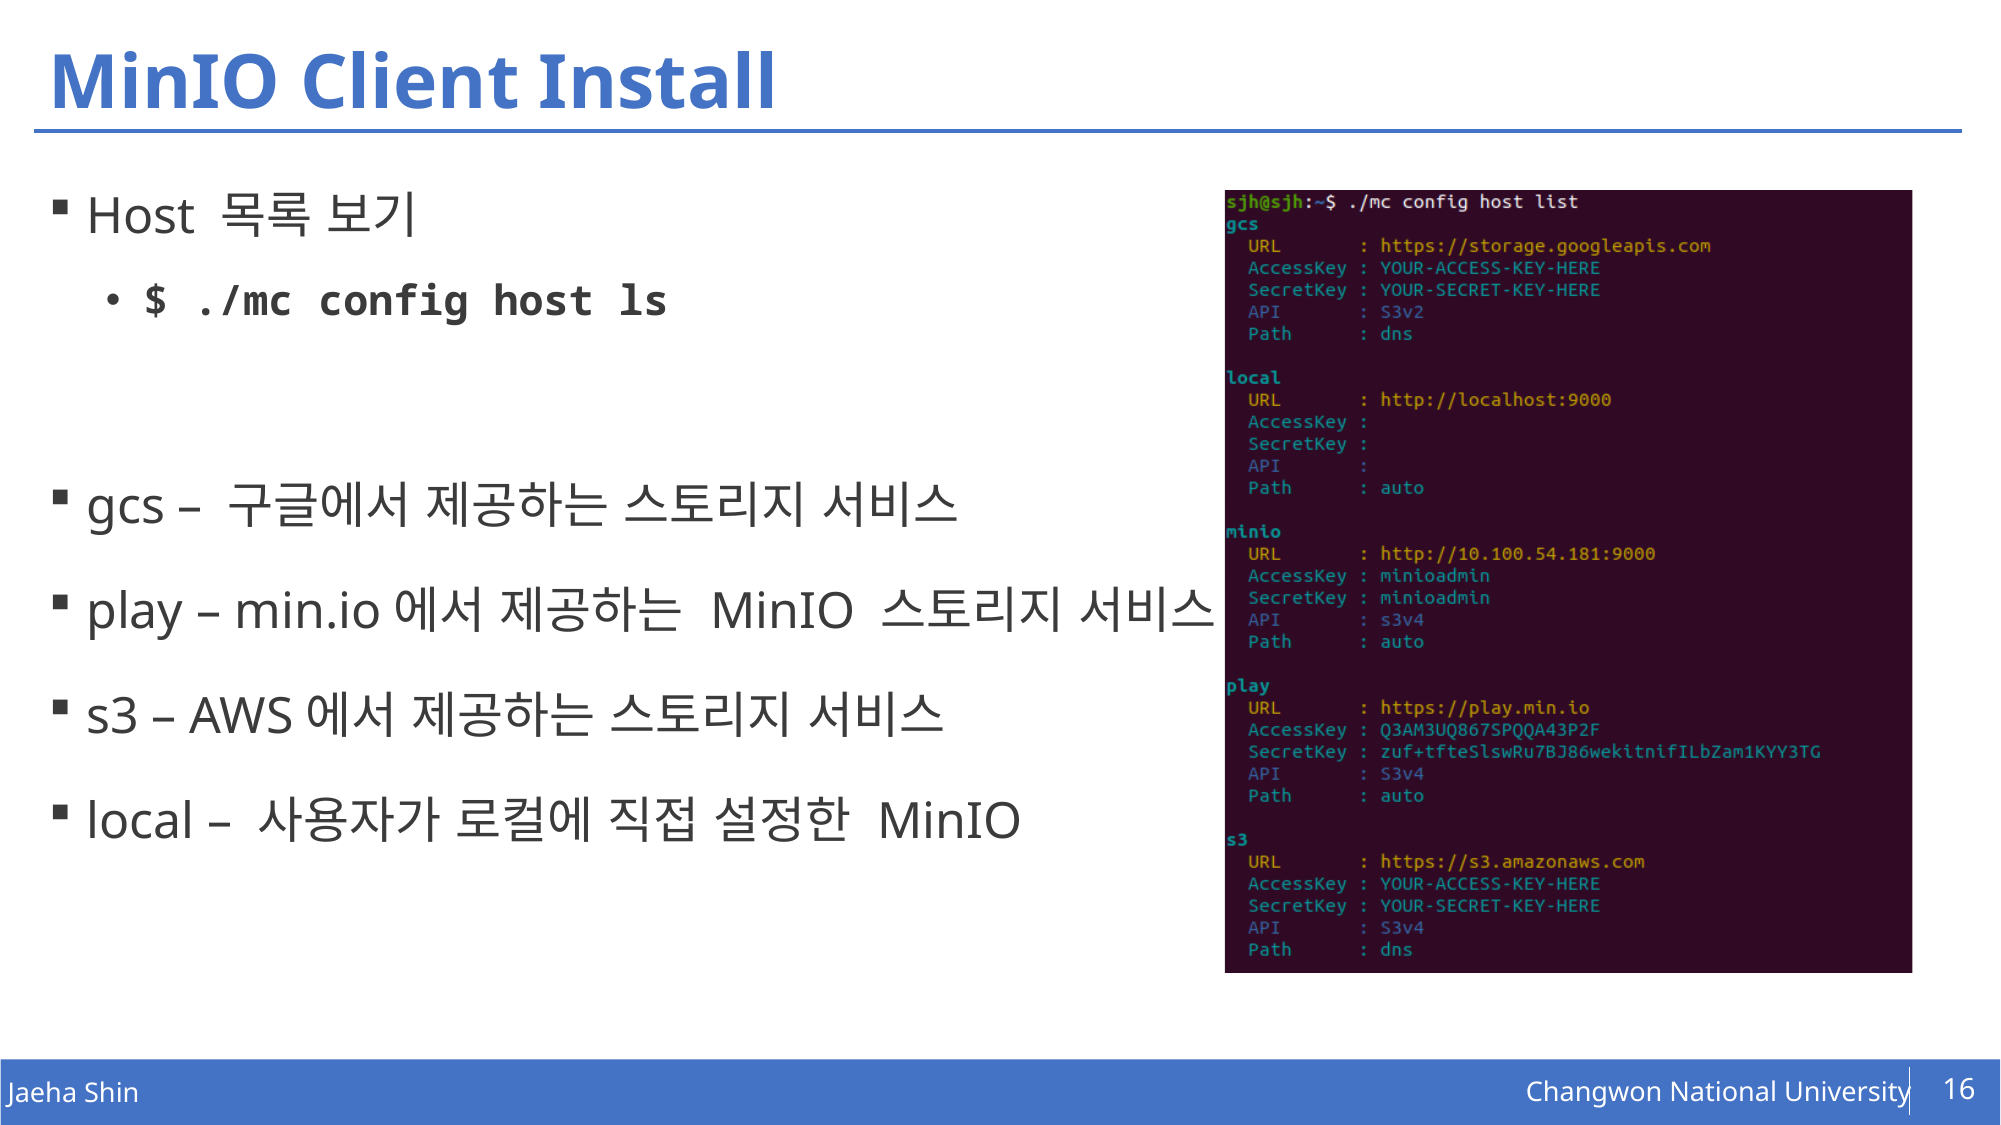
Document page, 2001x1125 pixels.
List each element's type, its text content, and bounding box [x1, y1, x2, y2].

title MinIO Client Install [33, 27, 1963, 143]
slide_number 16 [1922, 1060, 1996, 1121]
picture [1224, 190, 1913, 973]
list Host 목록 보기 $ ./mc config host ls gcs – 구글에서 제공하는 스토리지 서비스 play – min.io에서 제공하는 MinIO 스토리지 서비스 s3 – AWS에서 제공하는 스토리지 서비스 local – 사용자가 로컬에 직접 설정한 MinIO [33, 152, 1963, 997]
